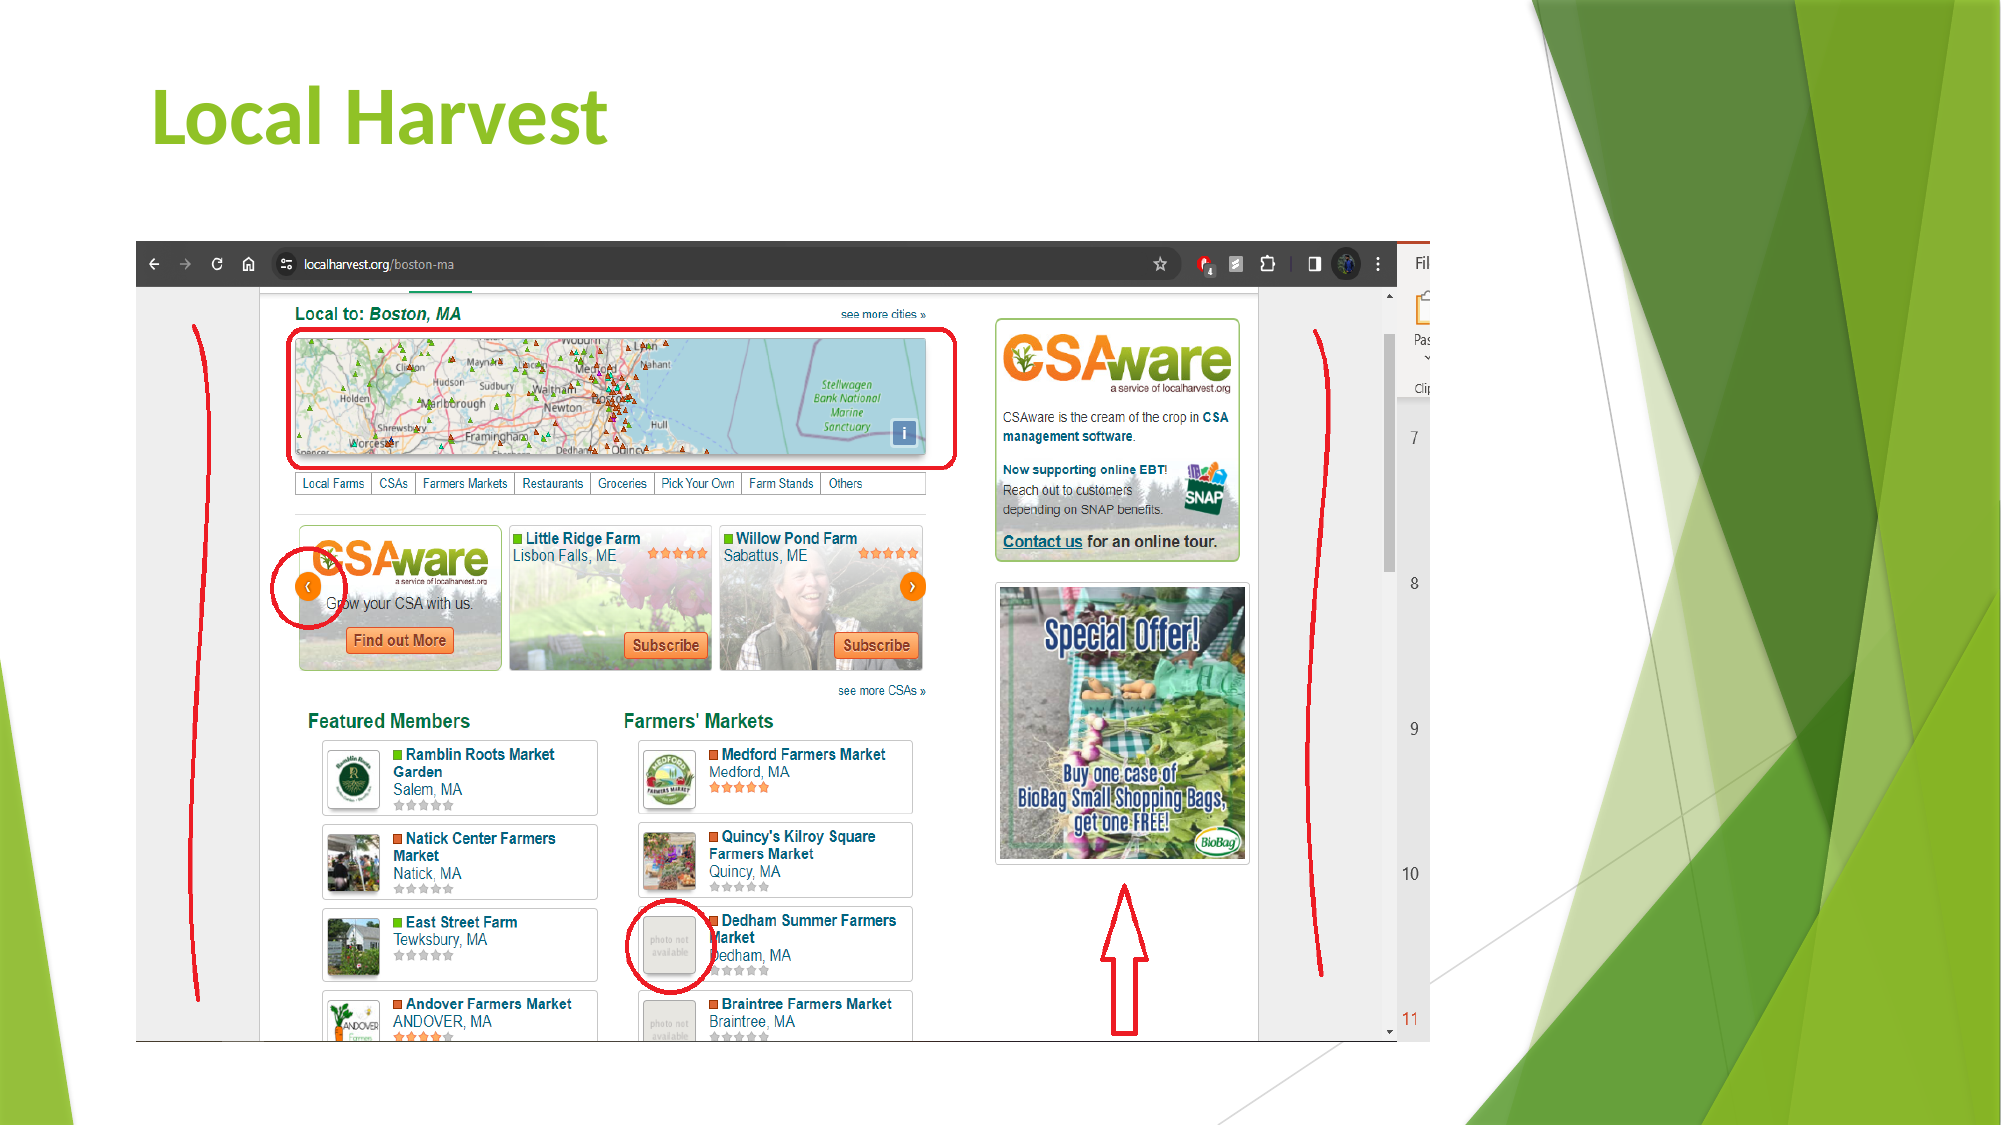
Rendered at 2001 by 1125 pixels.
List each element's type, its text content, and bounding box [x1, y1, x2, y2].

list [135, 241, 1430, 1043]
title Local Harvest [136, 53, 1549, 266]
